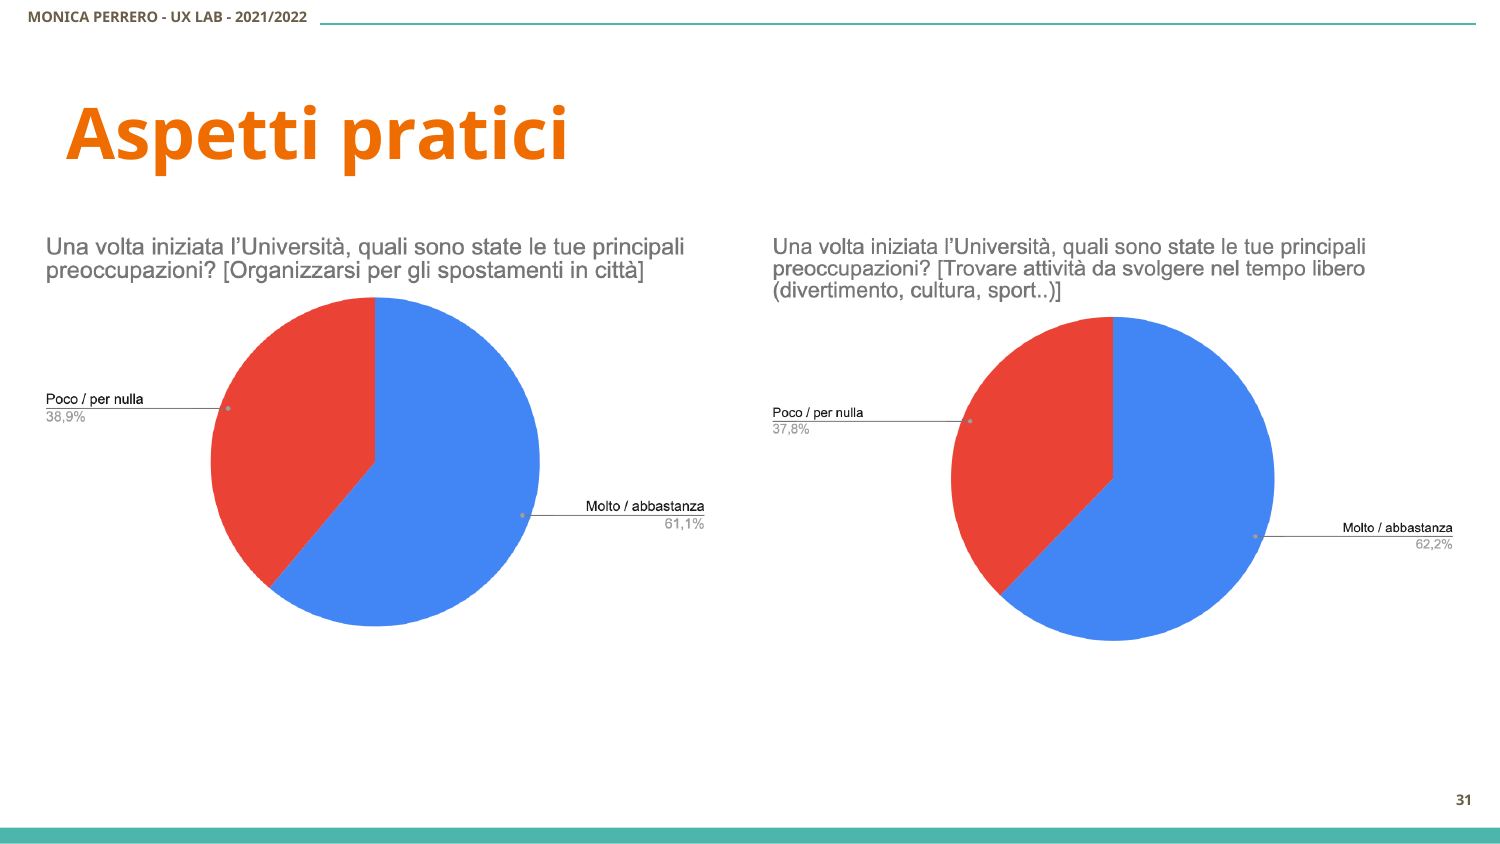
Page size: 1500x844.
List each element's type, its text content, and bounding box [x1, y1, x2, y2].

slide_number ‹#› [1397, 768, 1488, 834]
picture [750, 213, 1476, 663]
picture [24, 213, 726, 648]
title Aspetti pratici [51, 72, 1449, 189]
